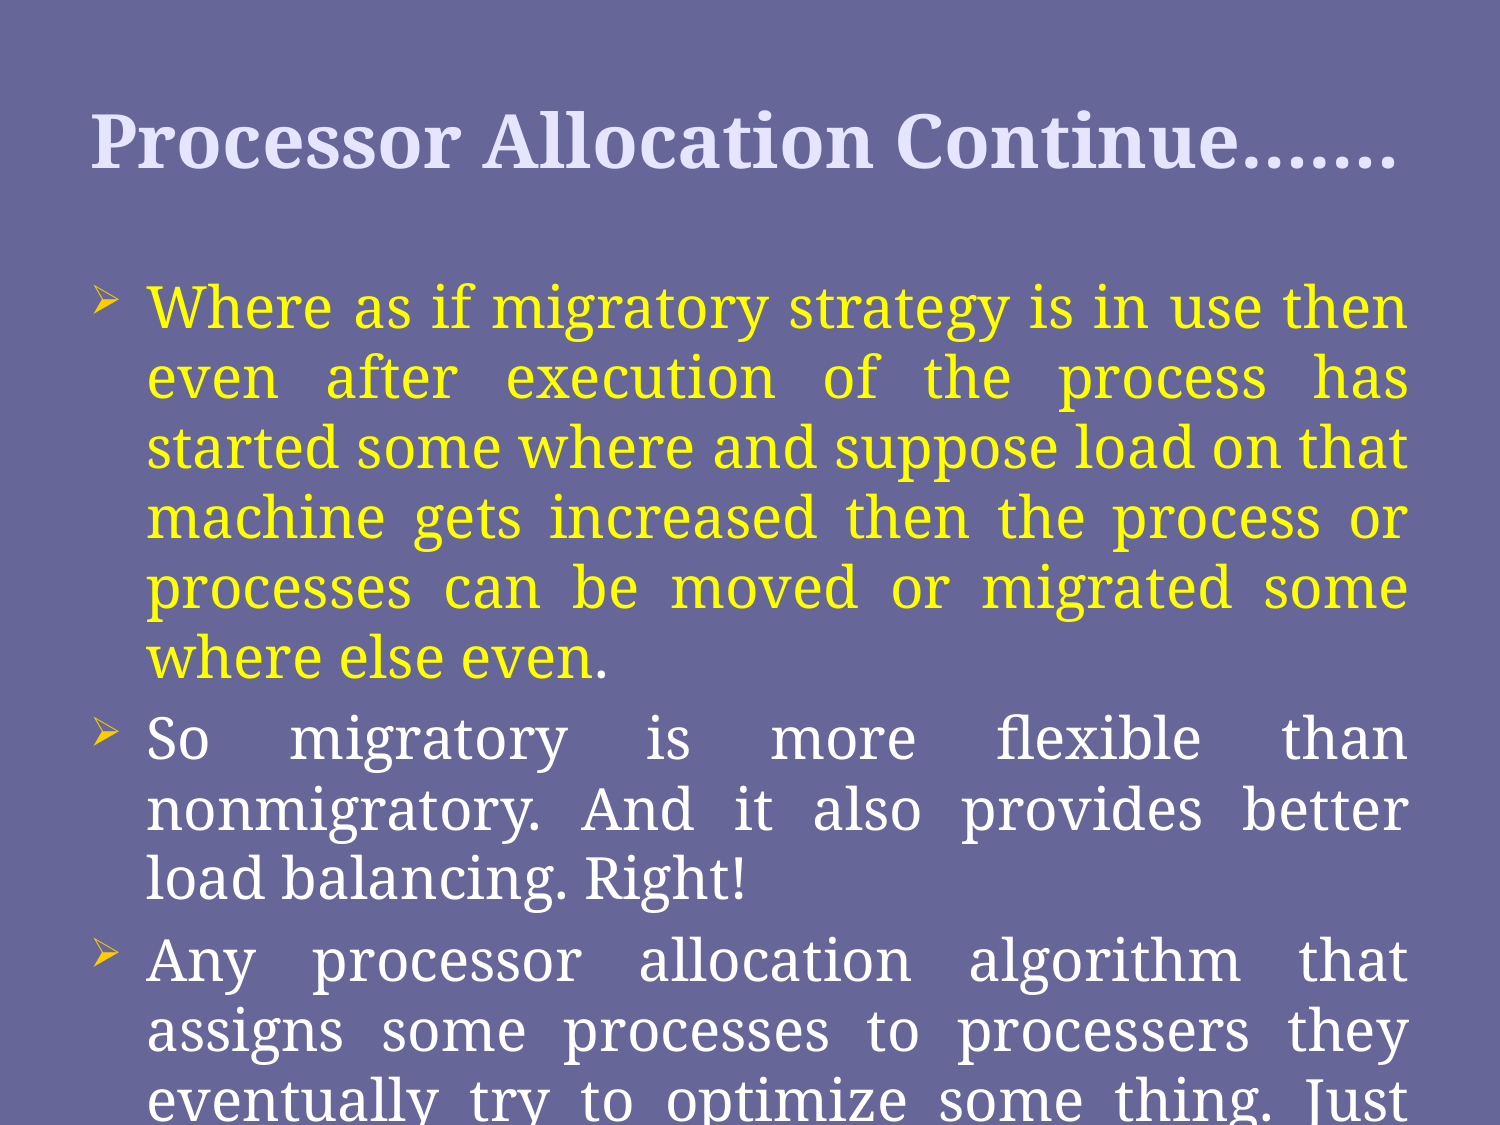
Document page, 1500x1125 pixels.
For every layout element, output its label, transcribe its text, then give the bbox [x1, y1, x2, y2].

title Processor Allocation Continue……. [74, 44, 1426, 233]
list Where as if migratory strategy is in use then even after execution of the process has started some where and suppose load on that machine gets increased then the process or processes can be moved or migrated some where else even. So migratory is more flexible than nonmigratory. And it also provides better load balancing. Right! Any processor allocation algorithm that assigns some processes to processers they eventually try to optimize some thing. Just like maximizing CPU utilization, response time or any other objective. [74, 262, 1426, 1006]
